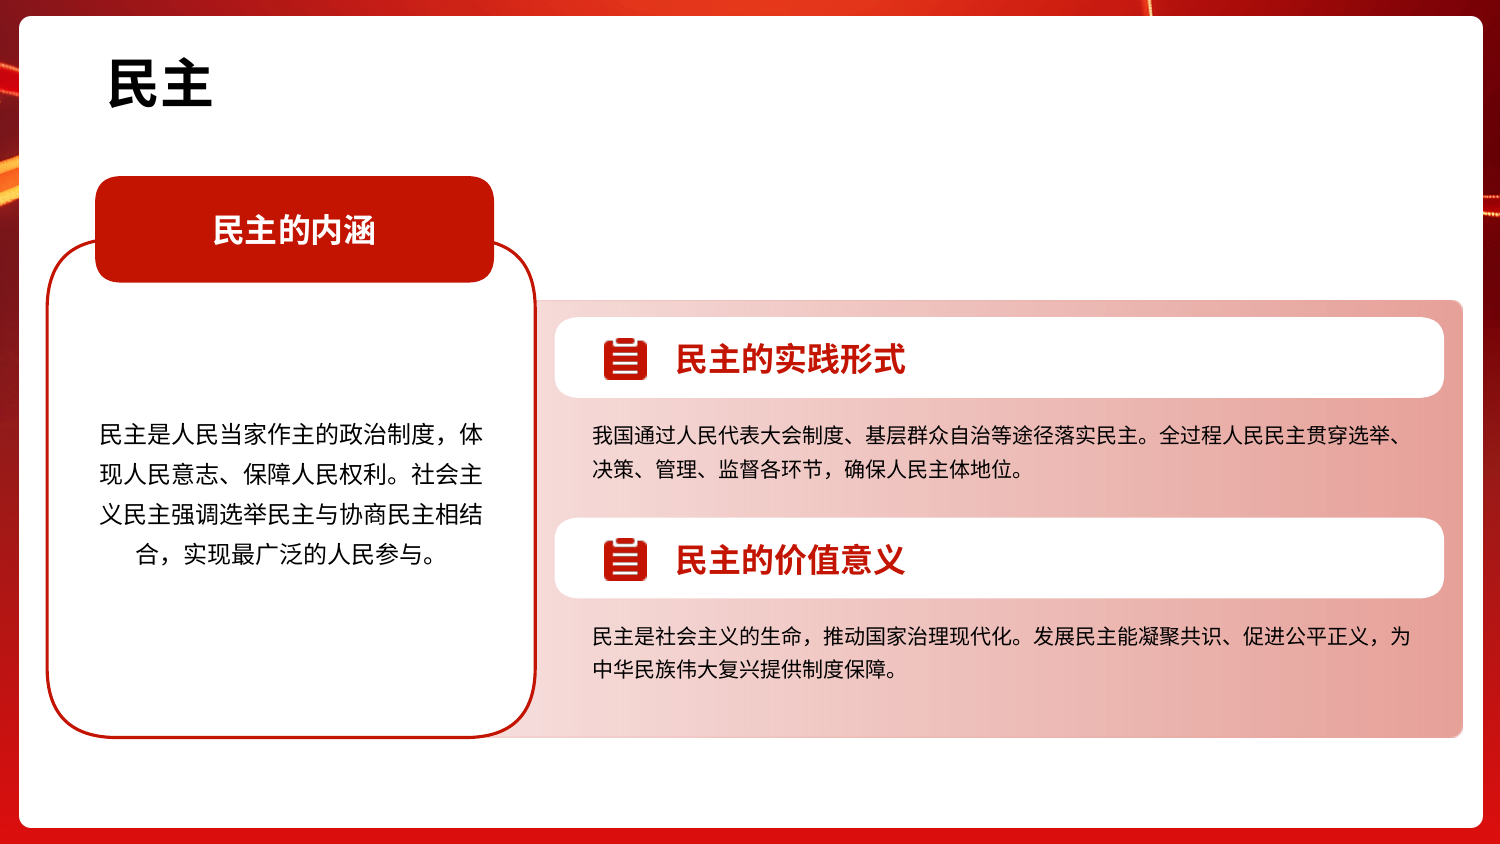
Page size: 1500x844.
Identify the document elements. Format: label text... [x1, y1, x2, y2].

picture [0, 0, 1500, 844]
text_box 民主是人民当家作主的政治制度，体现人民意志、保障人民权利。社会主义民主强调选举民主与协商民主相结合，实现最广泛的人民参与。 [79, 365, 426, 612]
text_box 民主 [91, 21, 1252, 130]
text_box [47, 241, 535, 738]
text_box [95, 261, 494, 283]
text_box [95, 176, 494, 198]
text_box 民主的内涵 [95, 198, 494, 261]
